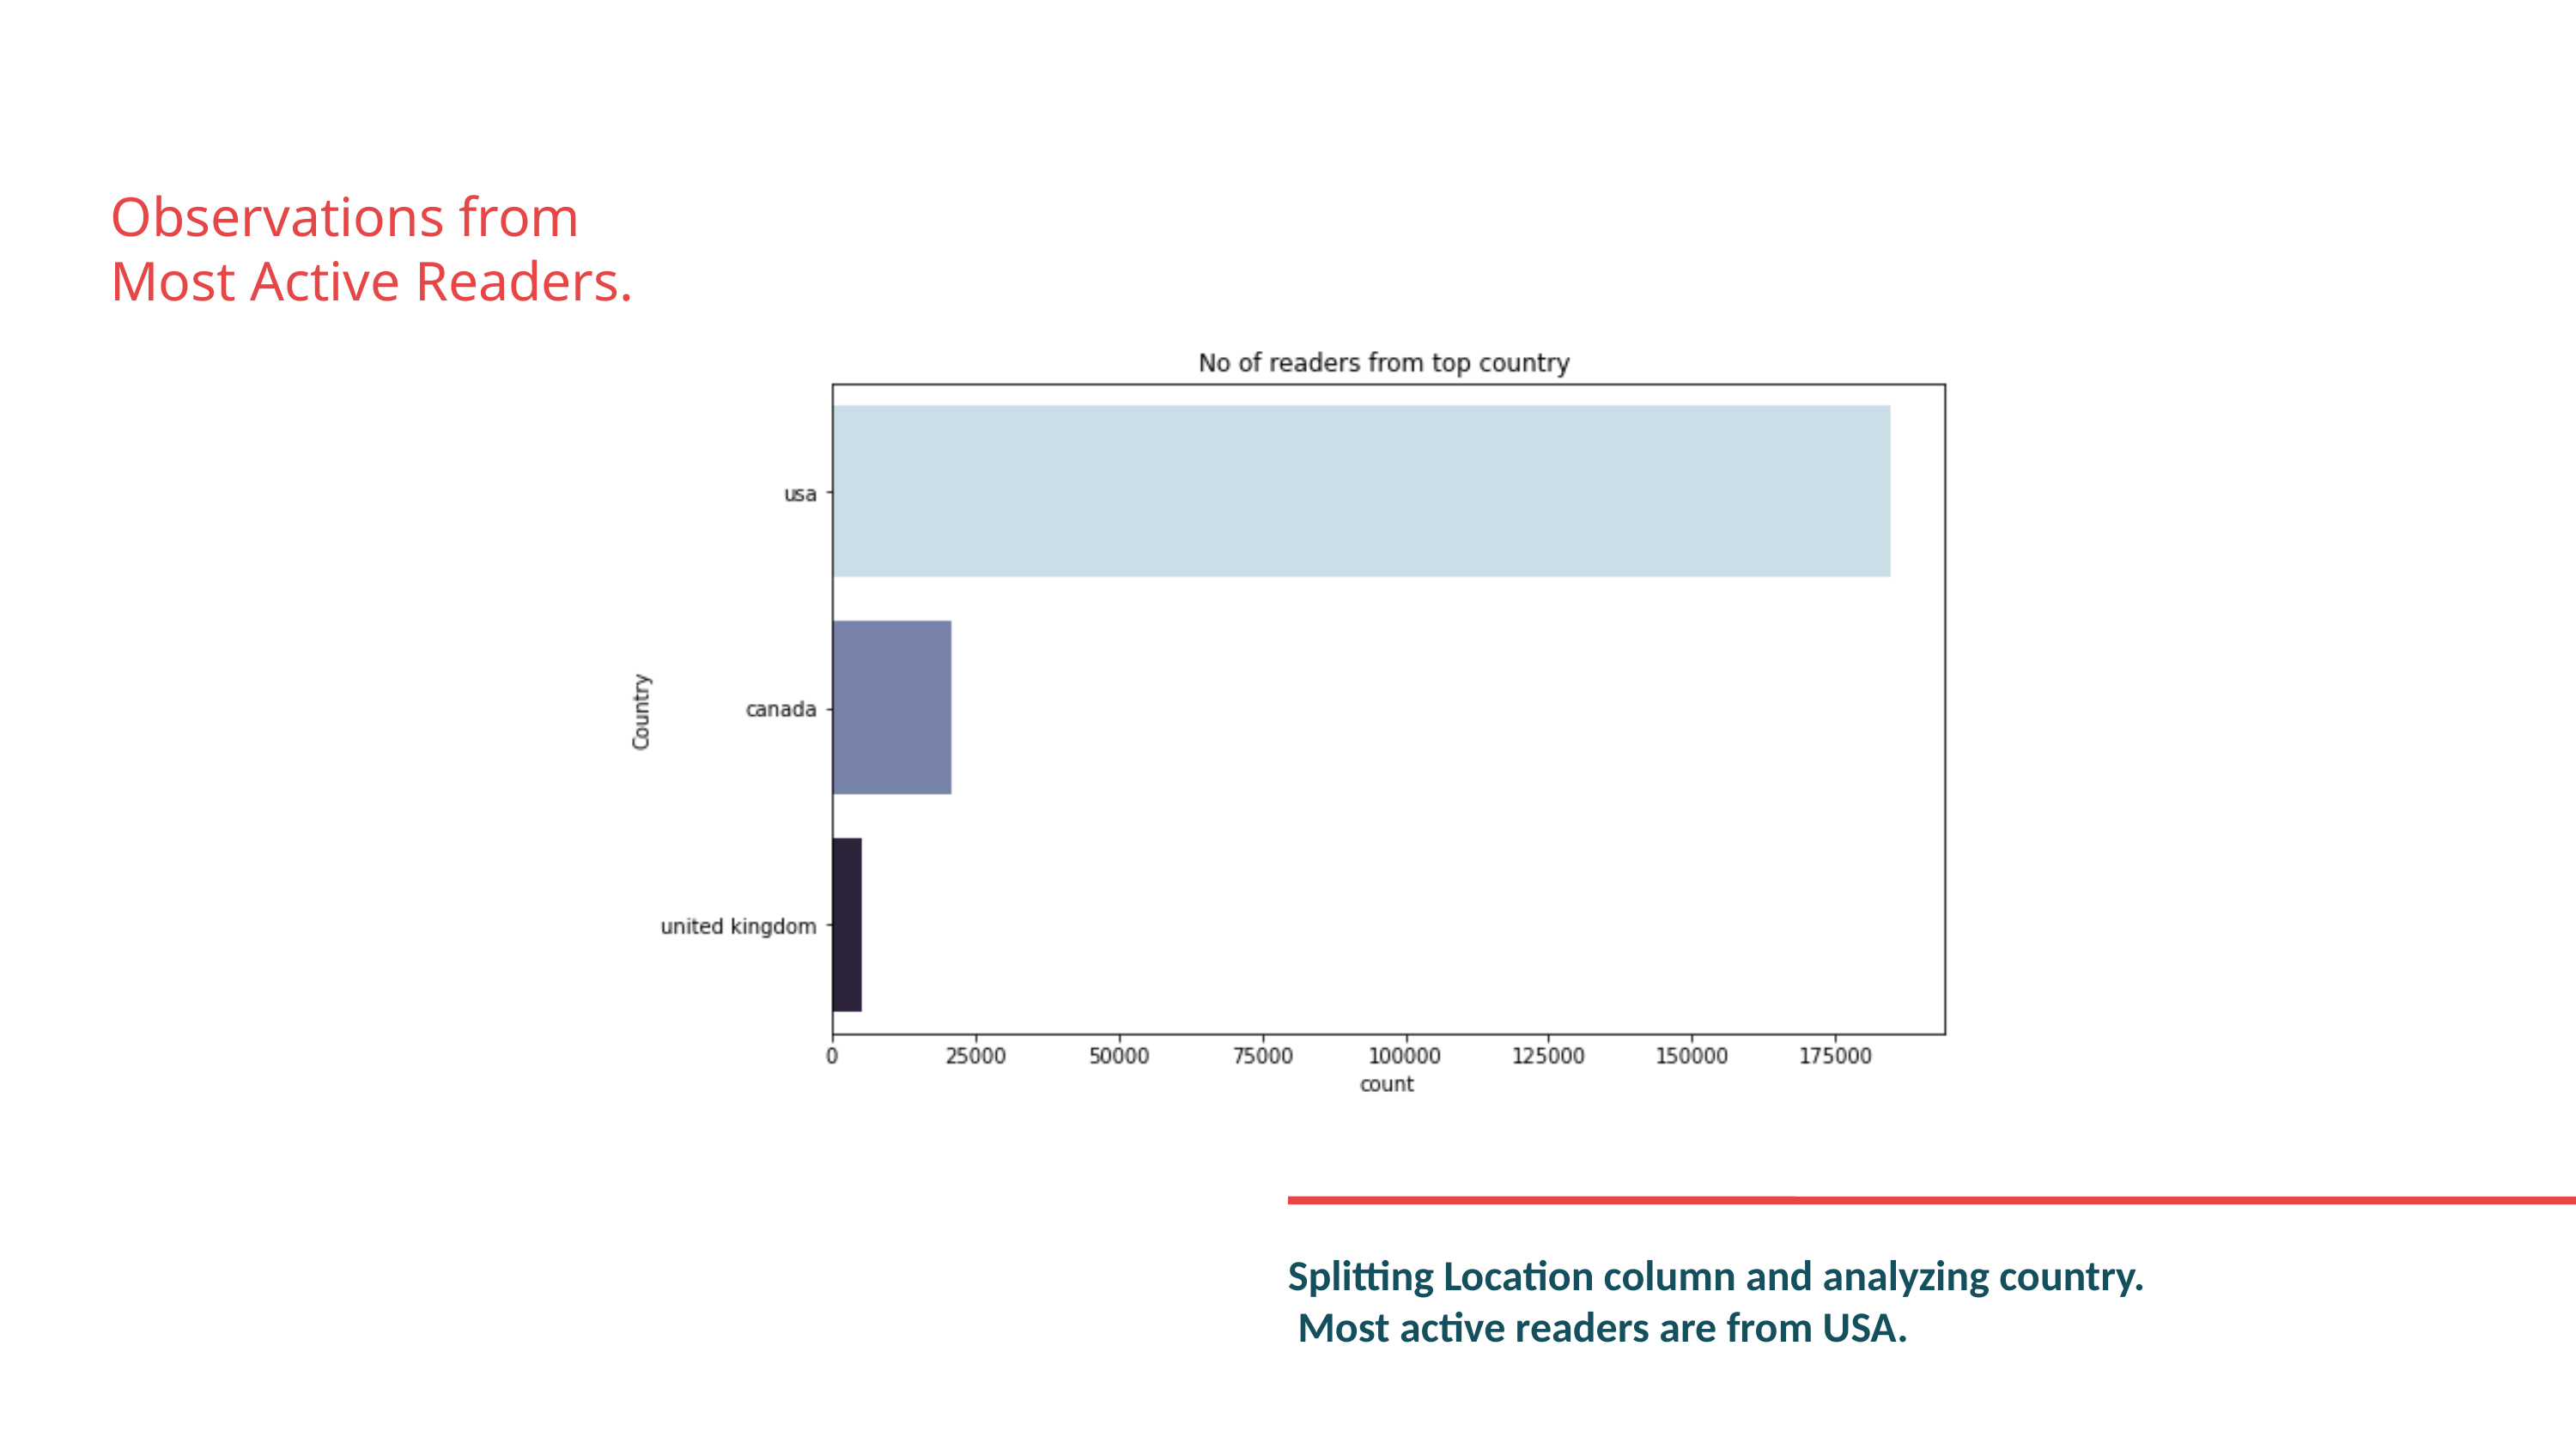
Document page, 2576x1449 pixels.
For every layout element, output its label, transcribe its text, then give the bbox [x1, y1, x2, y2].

text_box Splitting Location column and analyzing country. Most active readers are from USA. [1288, 1247, 2576, 1351]
text_box Observations from Most Active Readers. [110, 183, 713, 312]
picture [618, 338, 1958, 1111]
